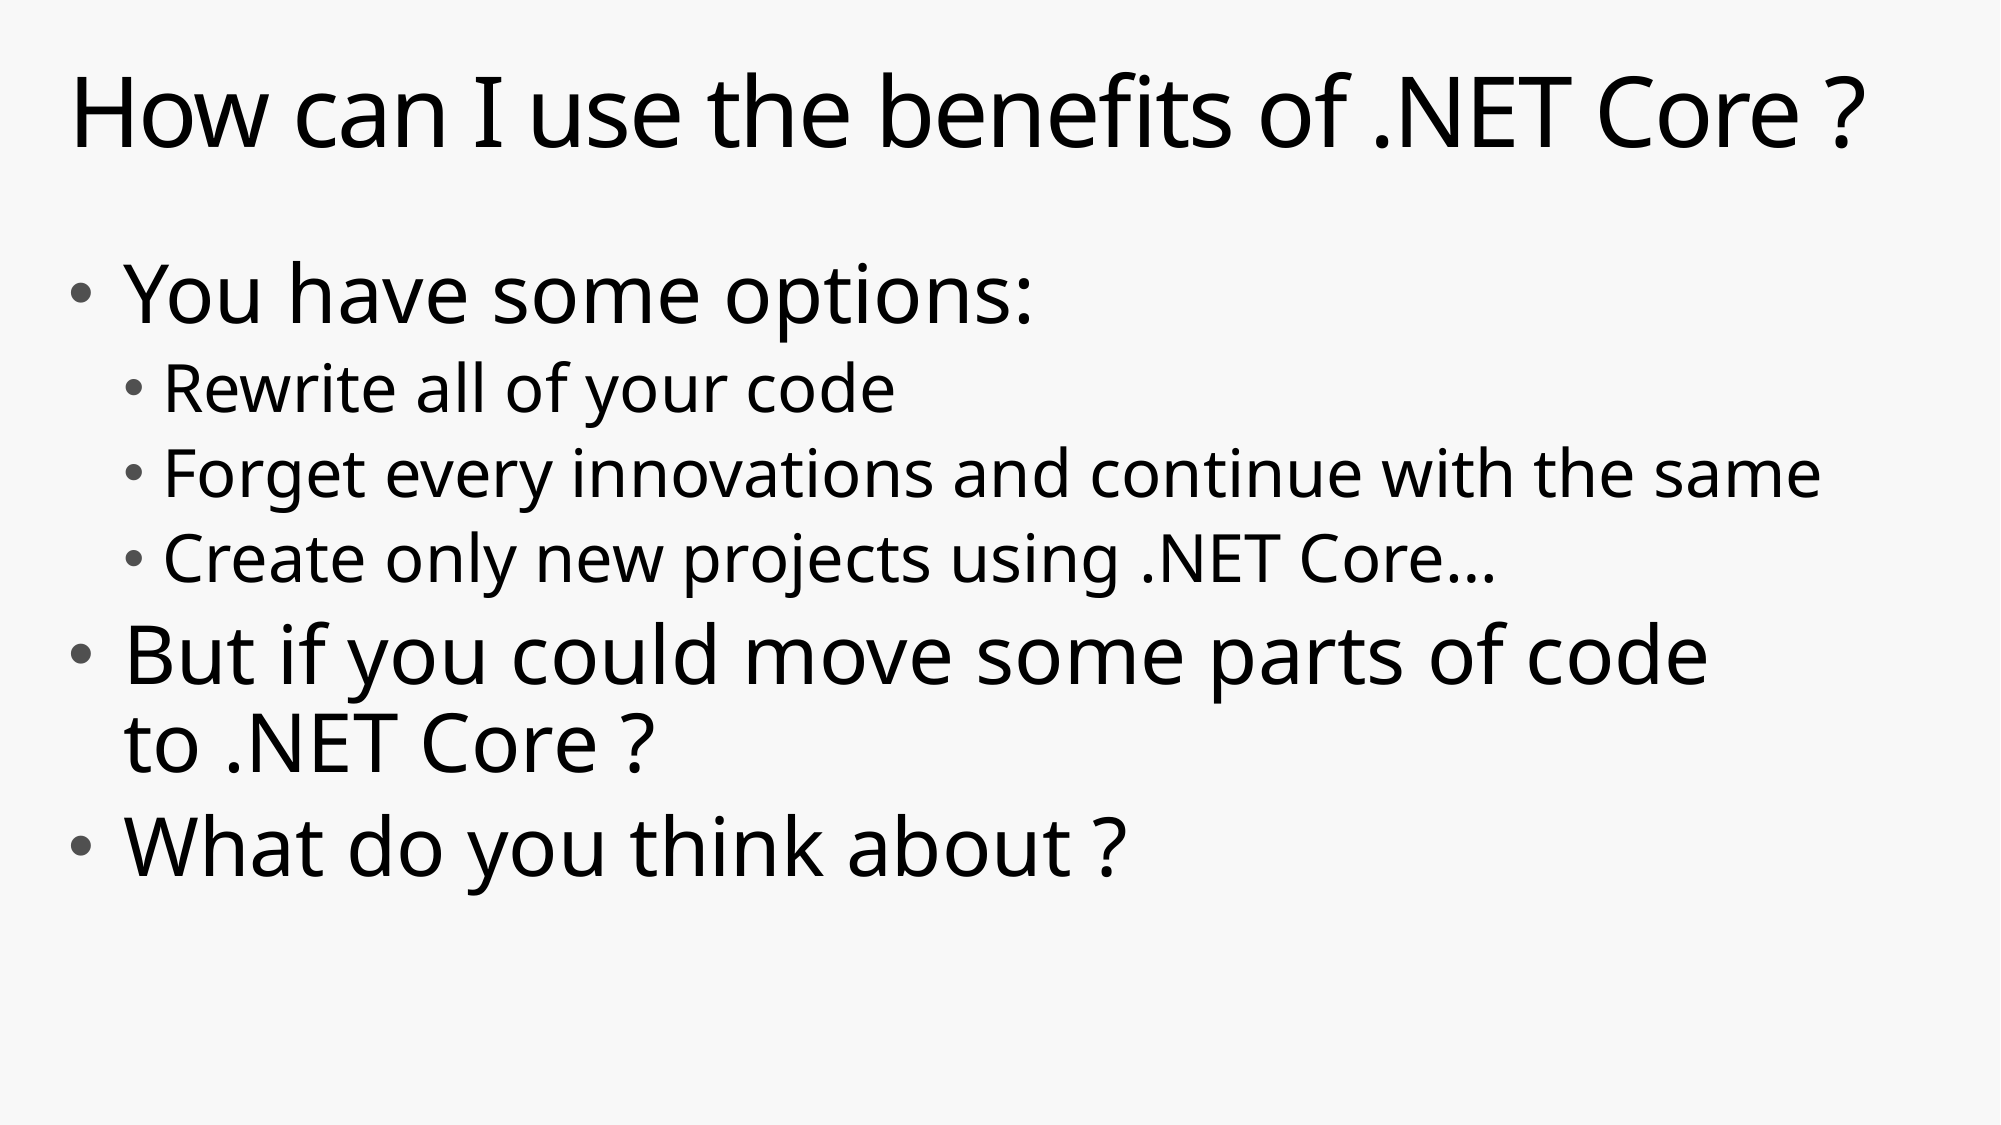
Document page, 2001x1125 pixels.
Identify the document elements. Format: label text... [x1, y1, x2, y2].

title How can I use the benefits of .NET Core ? [44, 47, 1957, 196]
list You have some options: Rewrite all of your code Forget every innovations and continue with the same Create only new projects using .NET Core… But if you could move some parts of code to .NET Core ? What do you think about ? [44, 238, 1956, 931]
